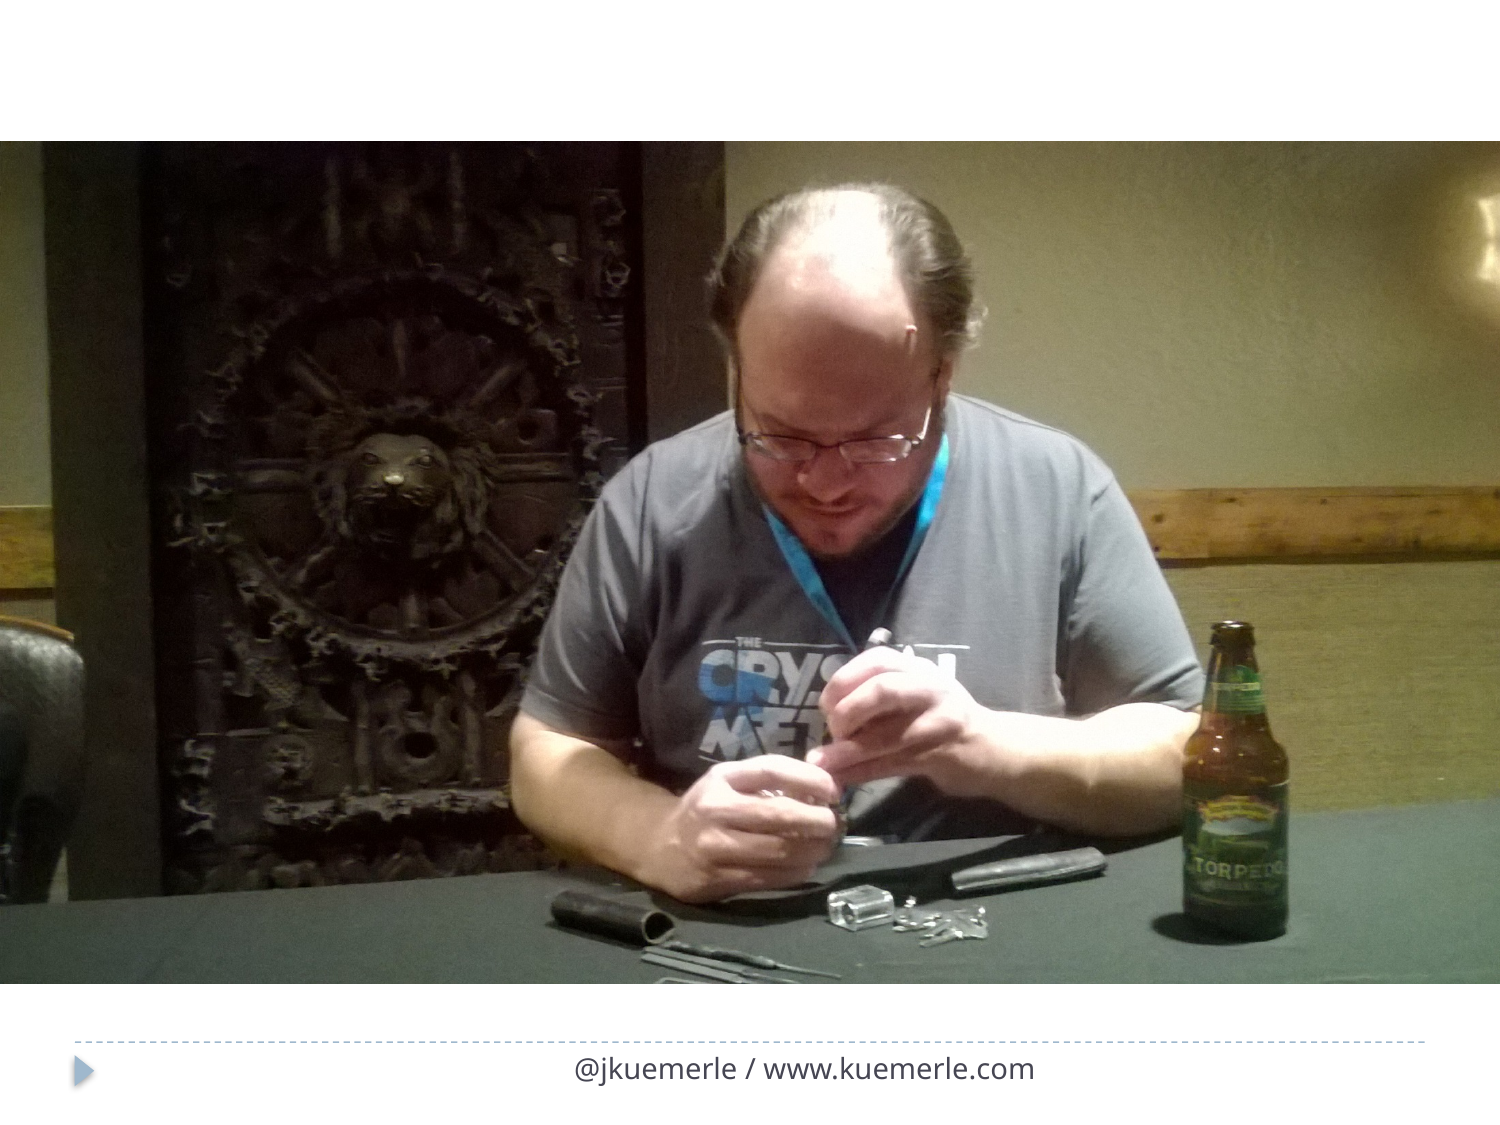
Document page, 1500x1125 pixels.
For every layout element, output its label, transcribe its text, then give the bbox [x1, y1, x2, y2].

picture [0, 140, 1500, 984]
footer @jkuemerle / www.kuemerle.com [475, 1042, 1051, 1103]
